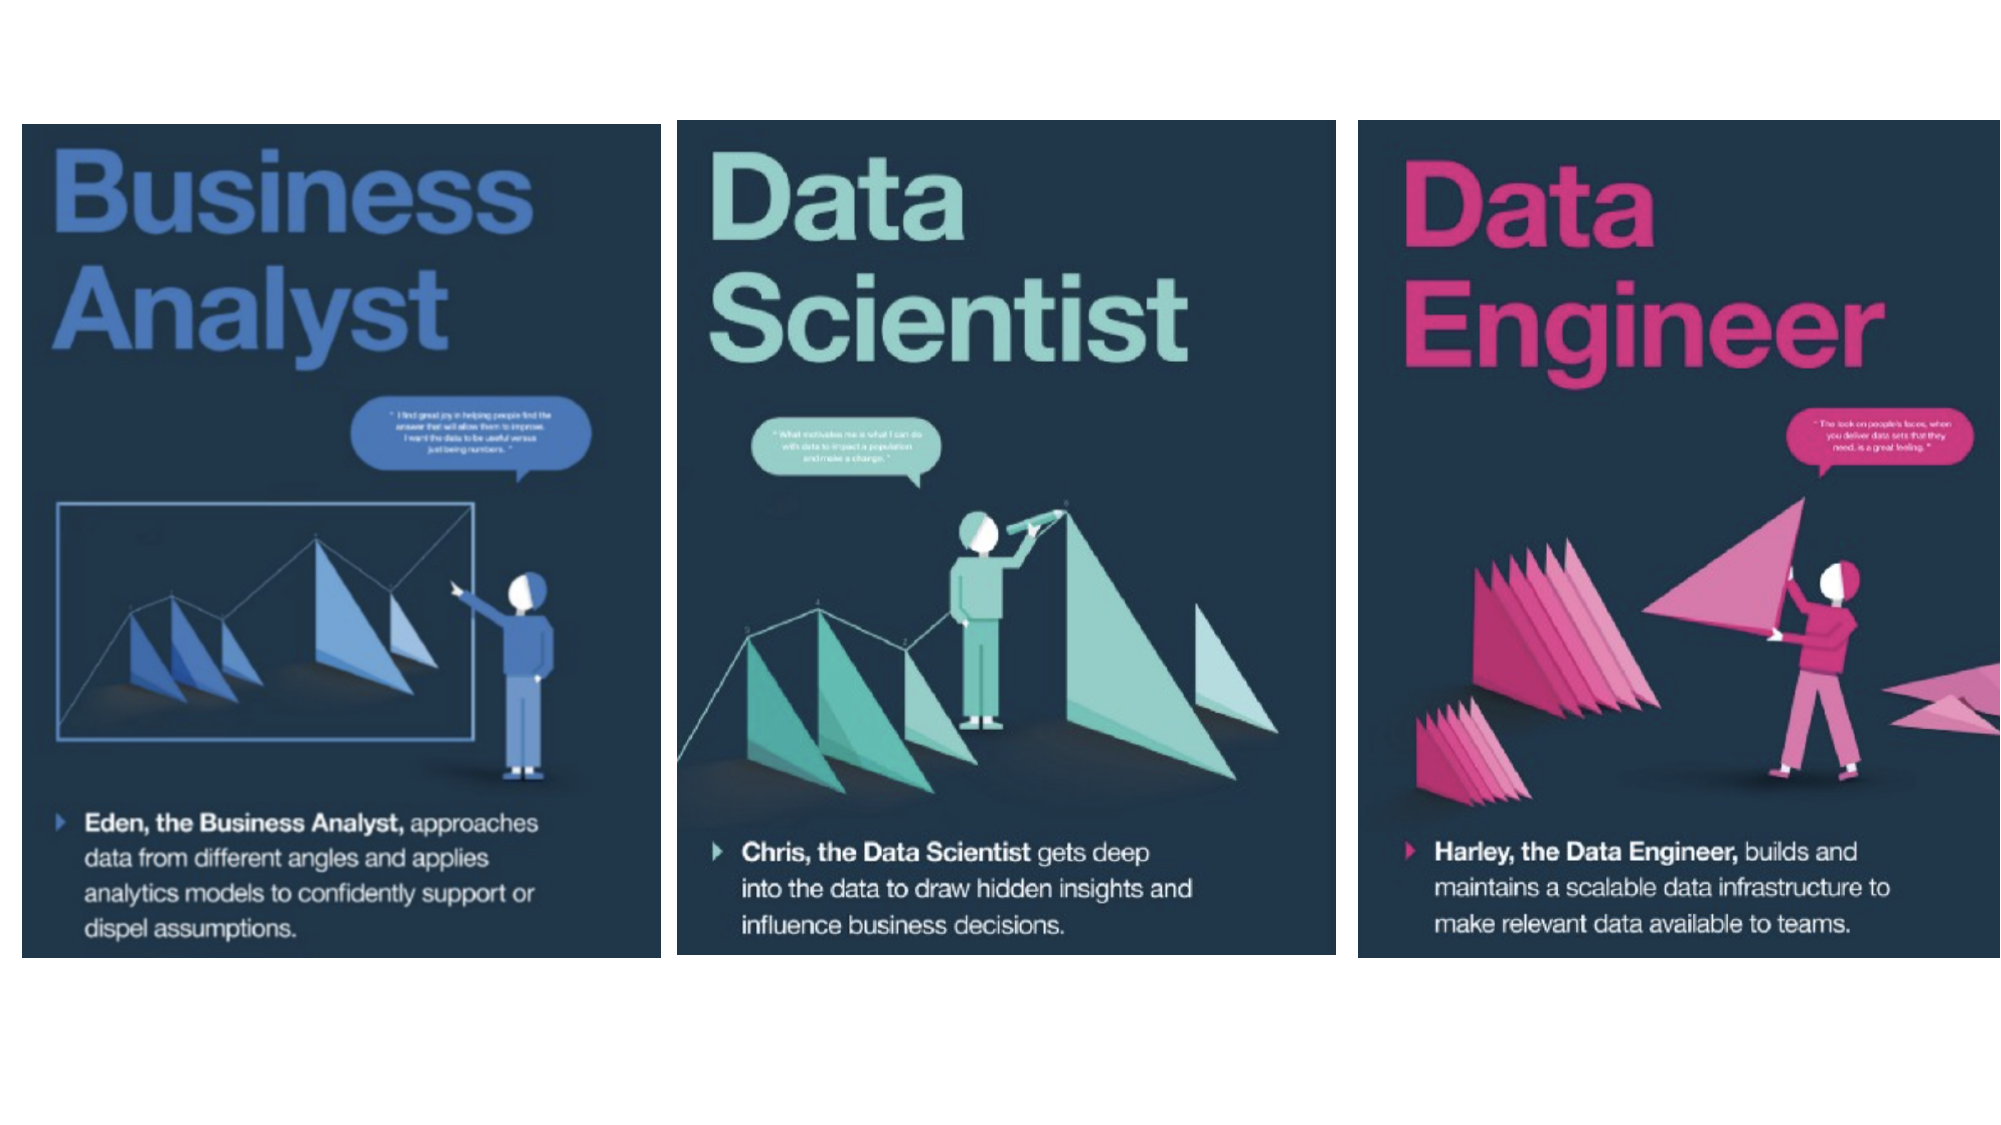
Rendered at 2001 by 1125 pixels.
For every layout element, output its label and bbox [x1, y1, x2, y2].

picture [22, 123, 661, 959]
picture [677, 120, 1336, 955]
picture [1358, 120, 2000, 959]
